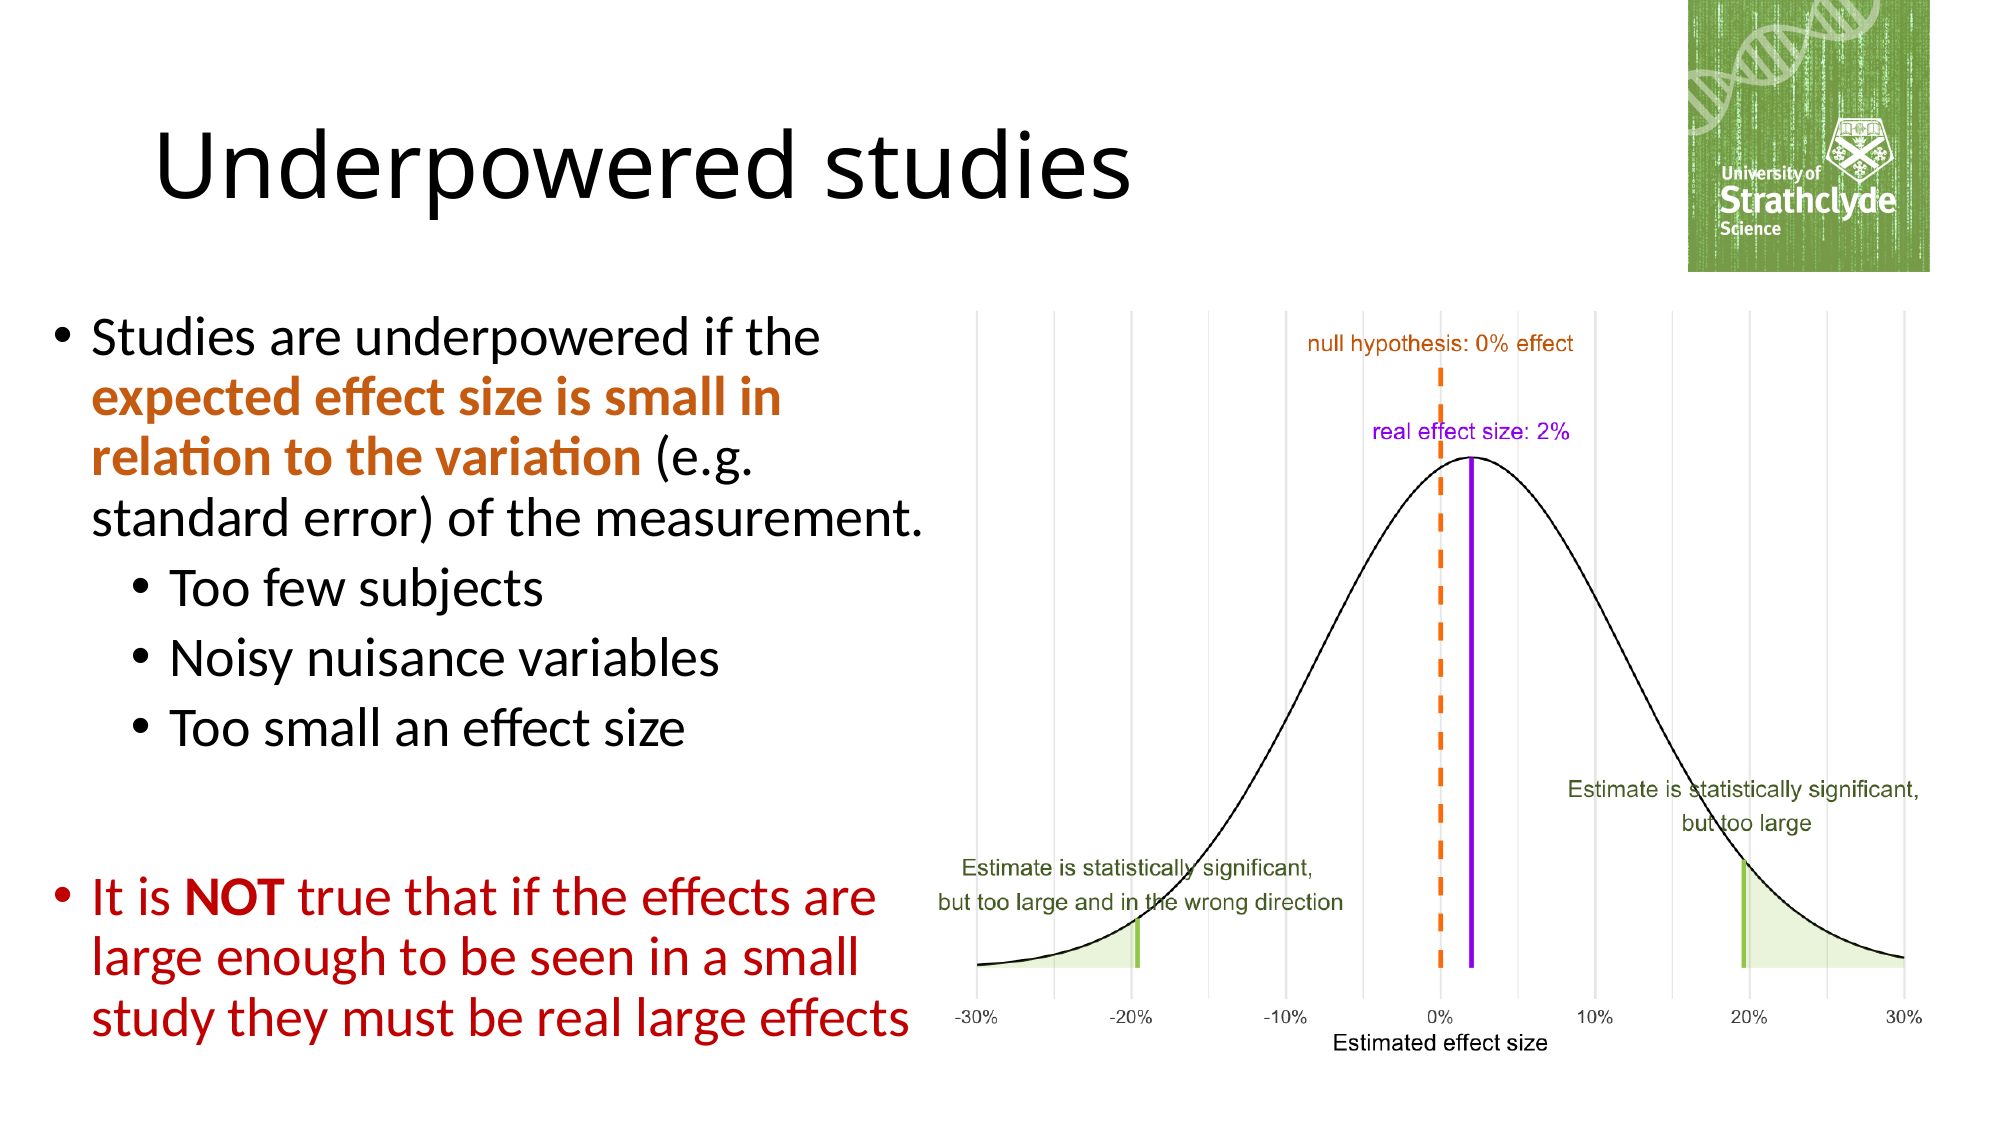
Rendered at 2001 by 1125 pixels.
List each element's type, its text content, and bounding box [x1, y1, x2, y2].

title Underpowered studies [137, 59, 1863, 278]
list Studies are underpowered if the expected effect size is small in relation to the variation (e.g. standard error) of the measurement. Too few subjects Noisy nuisance variables Too small an effect size It is NOT true that if the effects are large enough to be seen in a small study they must be real large effects [37, 299, 891, 1066]
picture [891, 299, 1962, 1066]
picture [1688, 0, 1930, 272]
